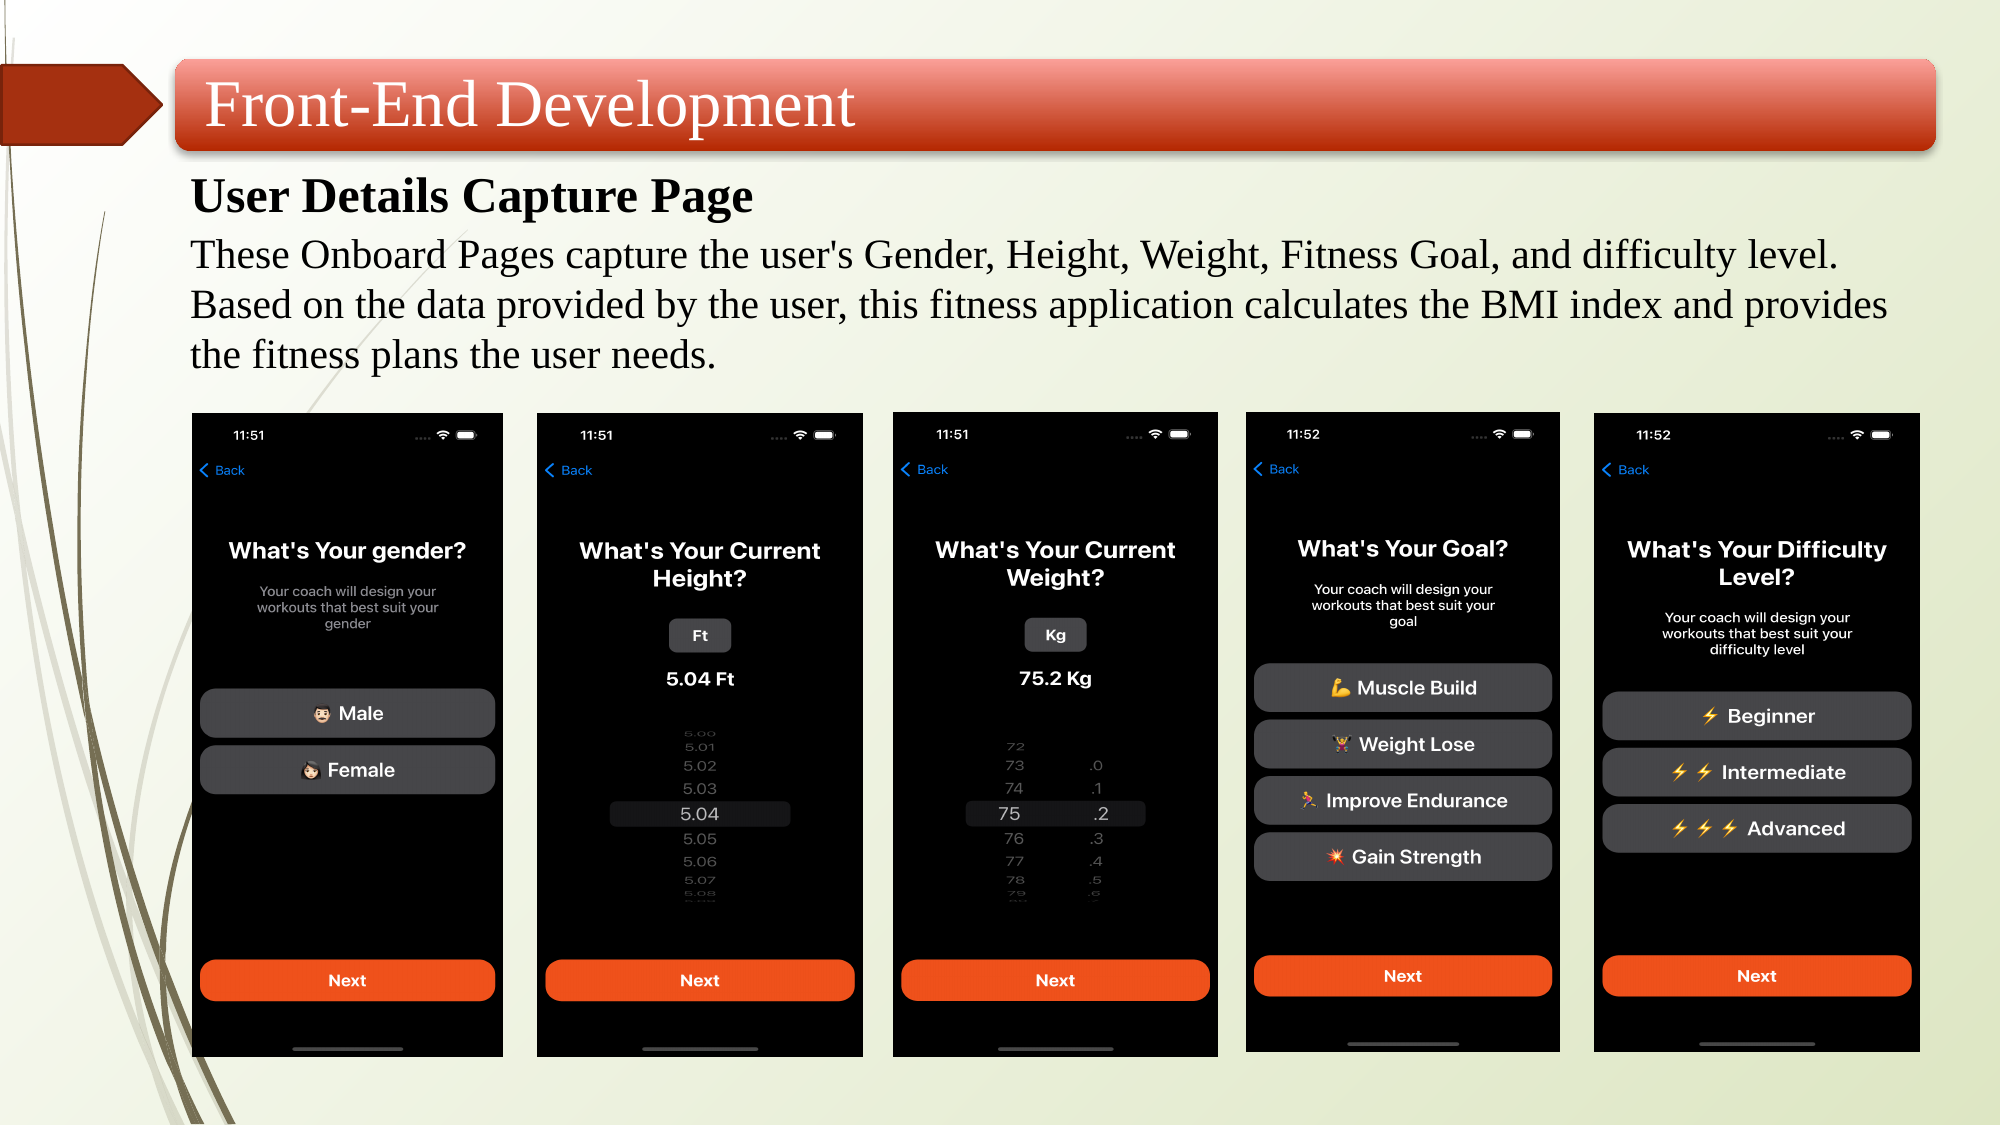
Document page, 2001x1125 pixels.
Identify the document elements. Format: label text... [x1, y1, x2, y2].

picture [1246, 412, 1560, 1052]
picture [537, 412, 863, 1058]
text_box User Details Capture Page These Onboard Pages capture the user's Gender, Height, Weight, Fitness Goal, and difficulty level. Based on the data provided by the user, this fitness application calculates the BMI index and provides the fitness plans the user needs. [175, 154, 1949, 385]
picture [191, 412, 503, 1058]
text_box [1, 65, 162, 145]
picture [892, 412, 1219, 1057]
picture [1594, 412, 1920, 1052]
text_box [175, 58, 1936, 152]
